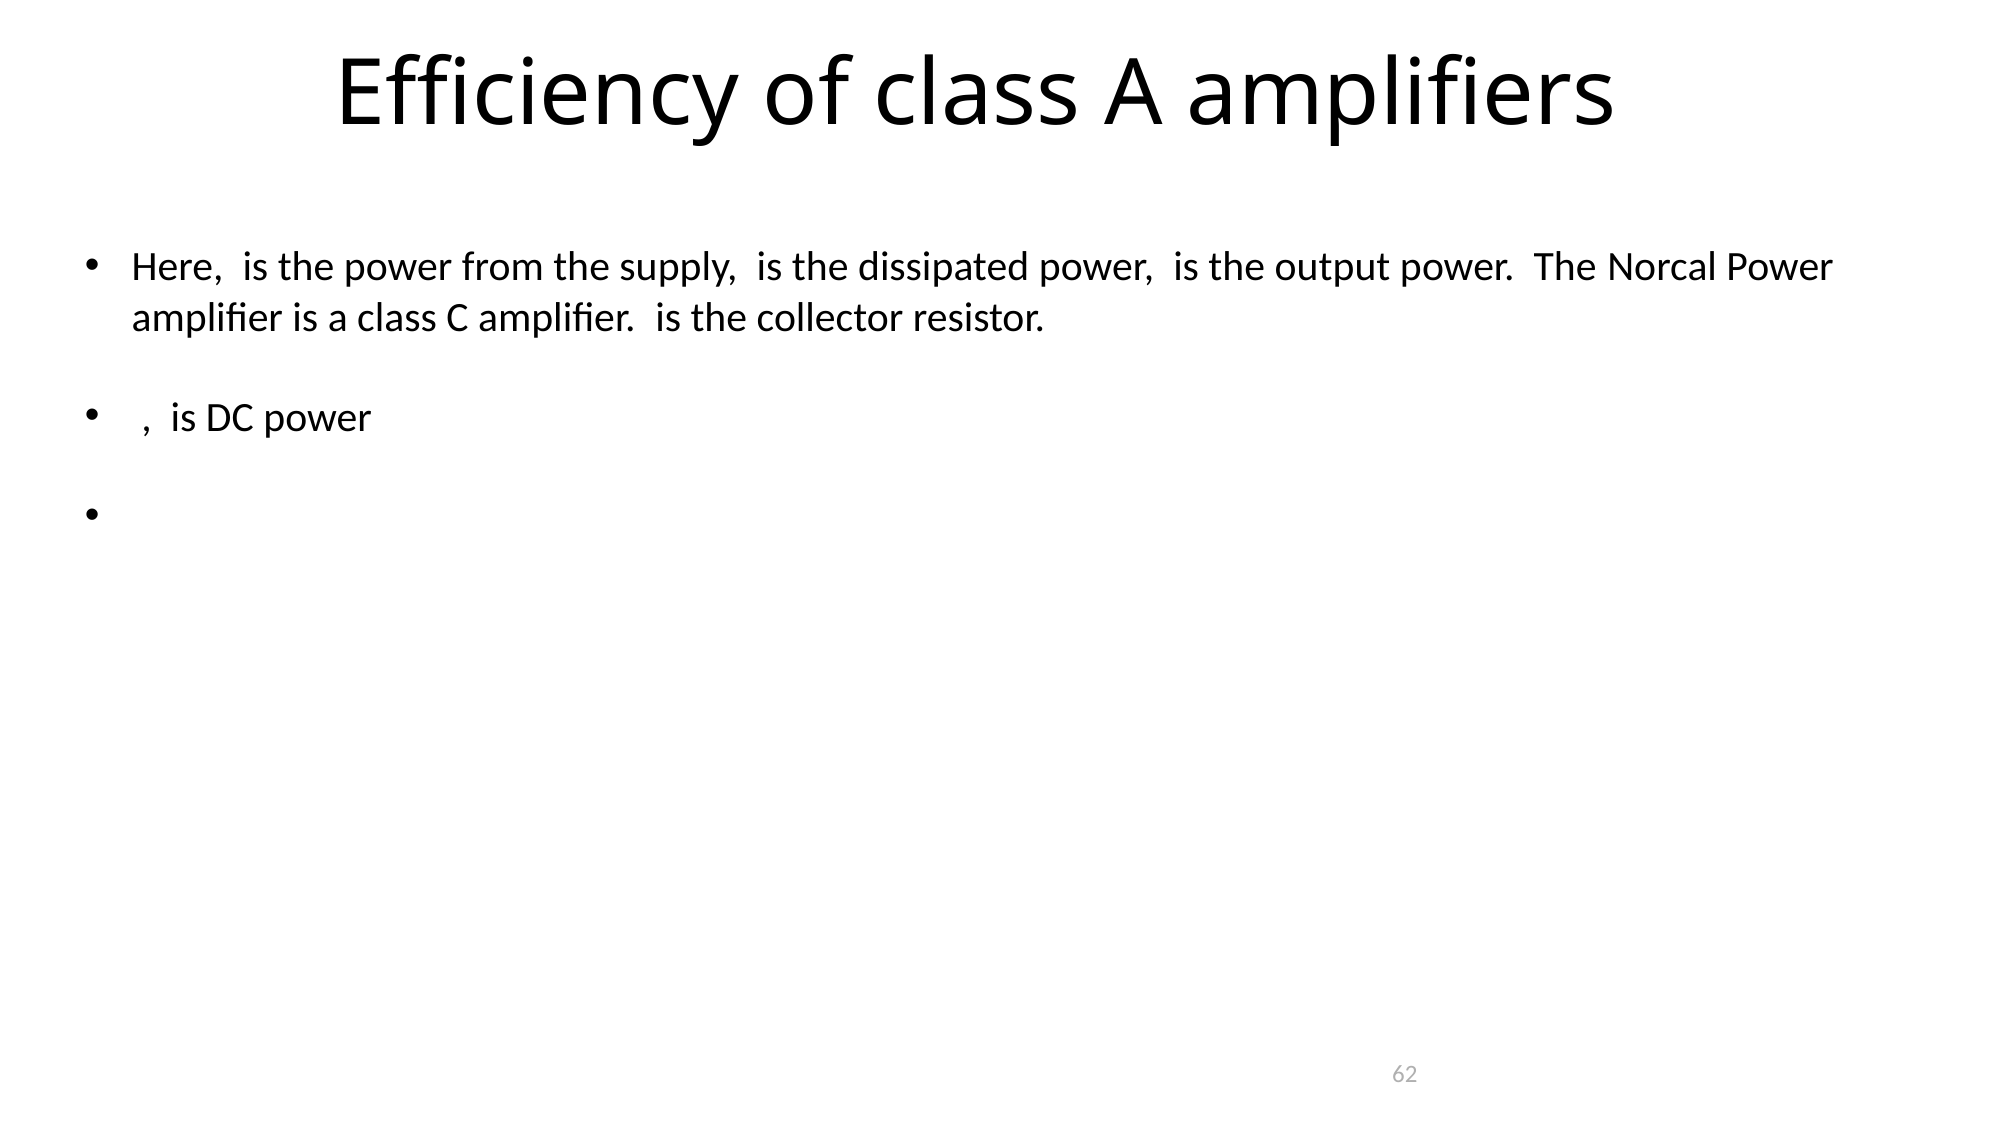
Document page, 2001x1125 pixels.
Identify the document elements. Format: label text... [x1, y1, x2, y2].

text_box Efficiency of class A amplifiers [30, 25, 1922, 151]
slide_number 62 [1074, 738, 1425, 1125]
